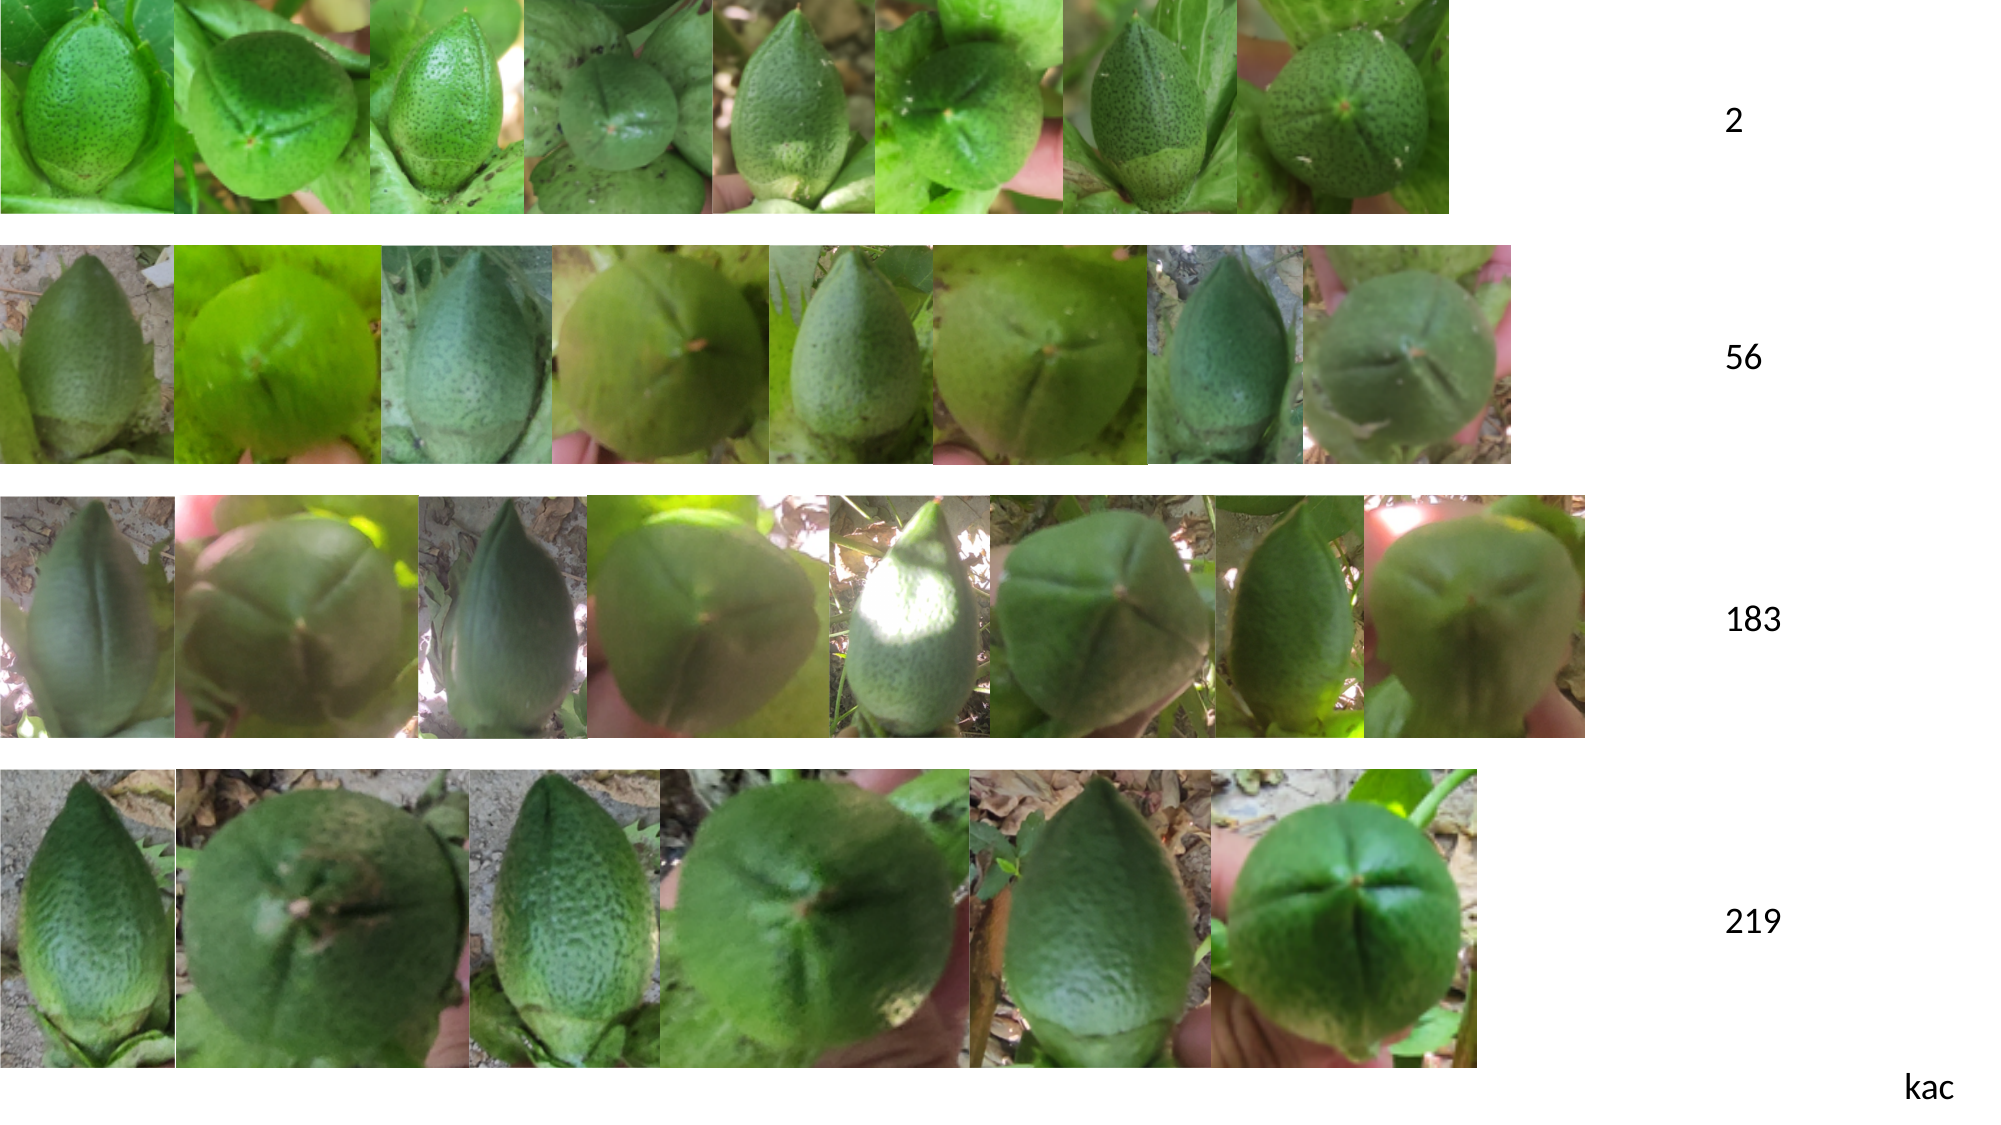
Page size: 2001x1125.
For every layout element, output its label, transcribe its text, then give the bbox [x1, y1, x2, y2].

text_box 56 [1709, 324, 1778, 385]
picture [0, 0, 1449, 214]
text_box 2 [1709, 87, 1759, 147]
text_box 183 [1710, 586, 1797, 647]
picture [0, 245, 1511, 465]
text_box kac [1889, 1054, 1970, 1114]
text_box 219 [1710, 888, 1797, 948]
picture [0, 495, 1585, 738]
picture [0, 769, 1477, 1069]
